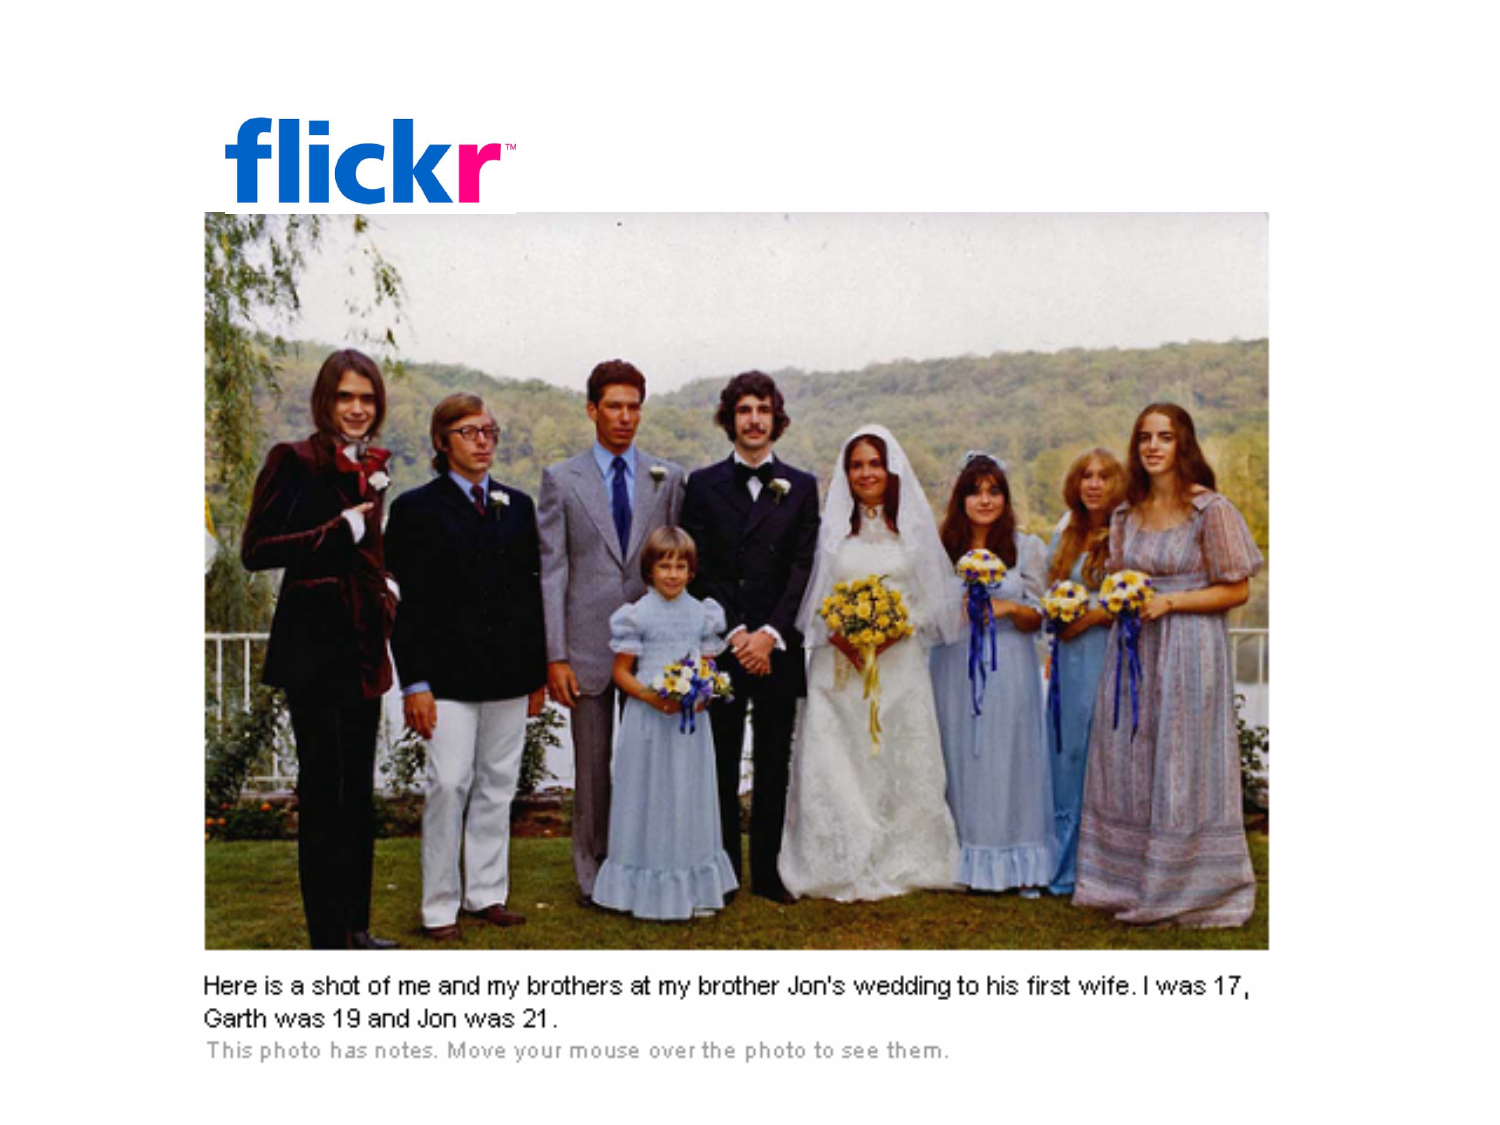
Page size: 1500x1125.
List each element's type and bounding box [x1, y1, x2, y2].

picture [174, 99, 1301, 1076]
